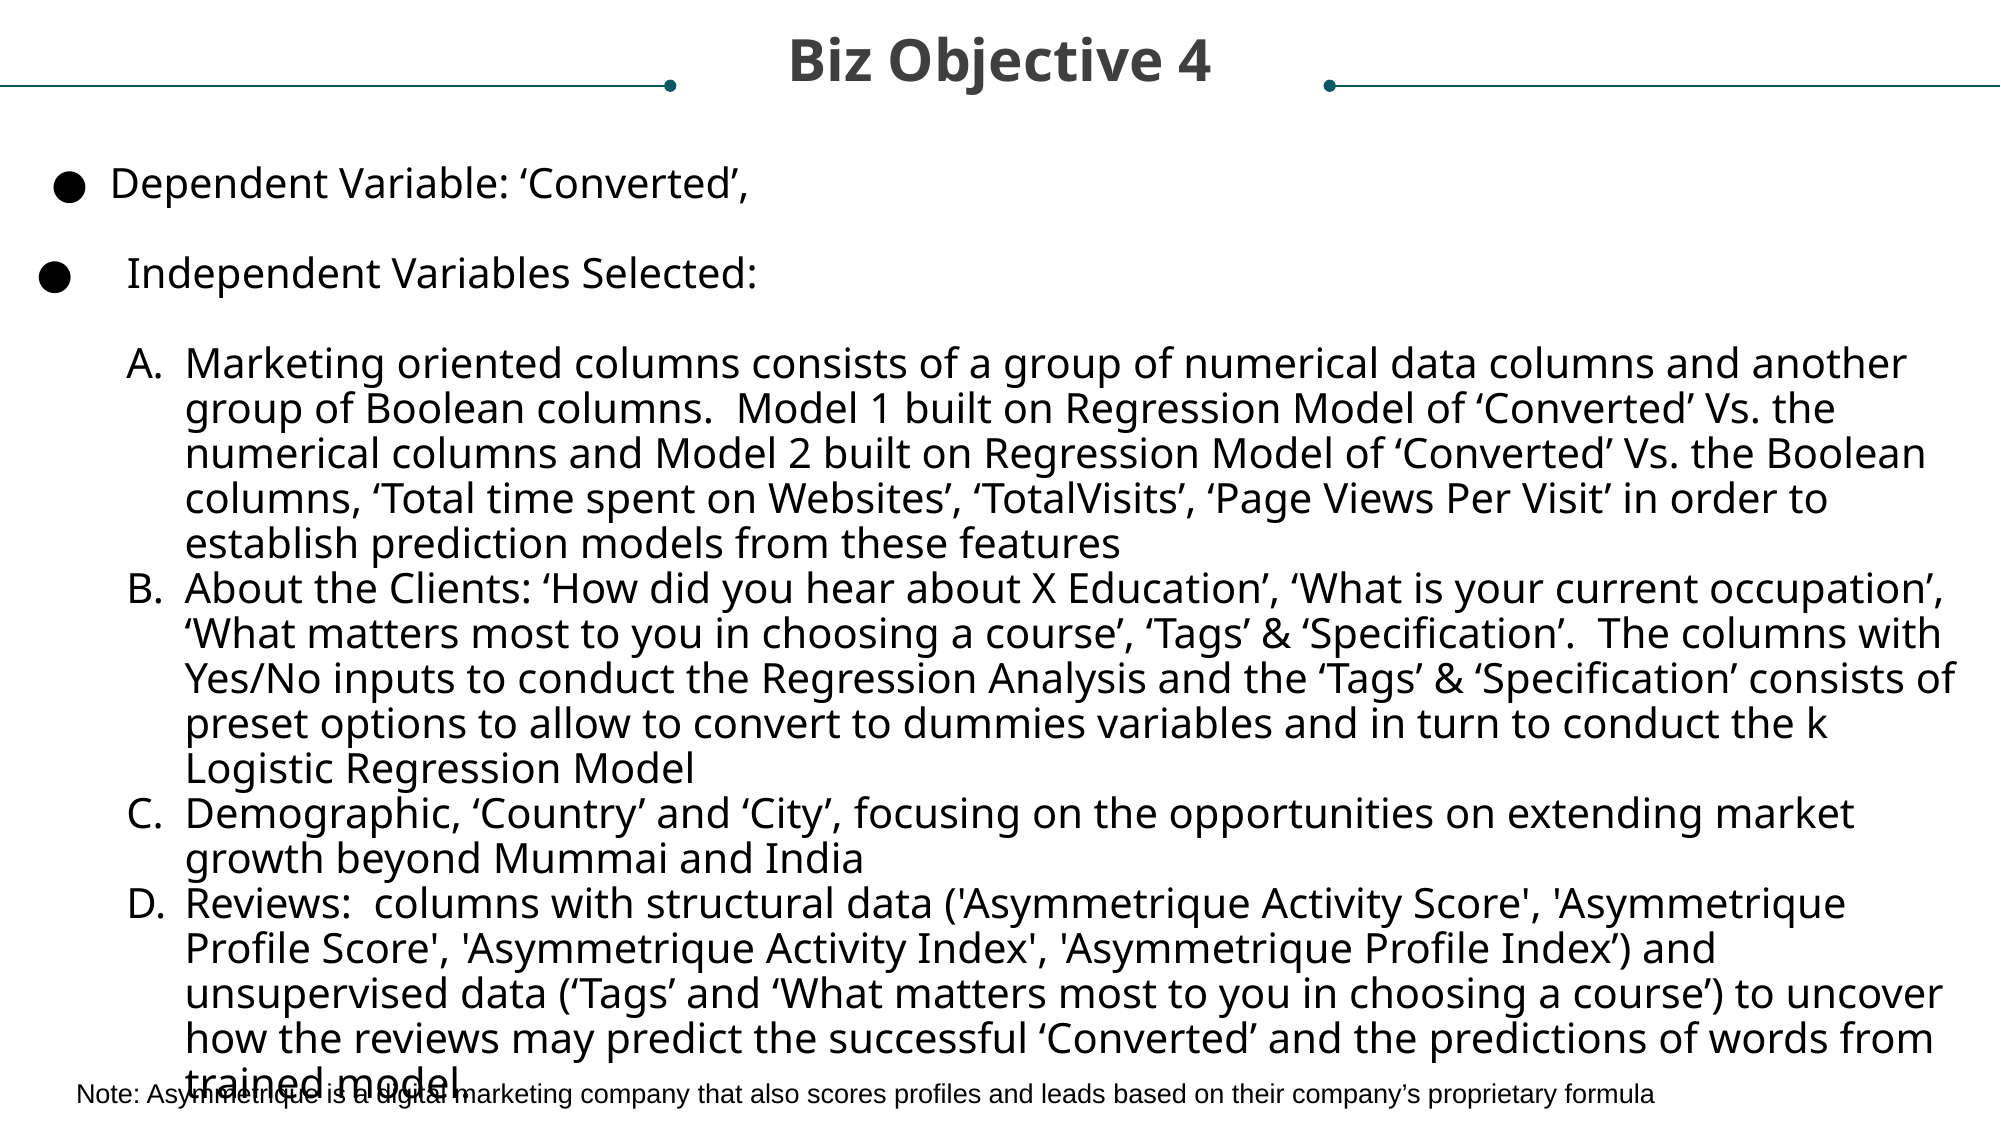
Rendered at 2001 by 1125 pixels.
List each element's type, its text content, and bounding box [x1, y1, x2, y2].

text_box Note: Asymmetrique is a digital marketing company that also scores profiles and leads based on their company’s proprietary formula [61, 1056, 1854, 1104]
text_box Biz Objective 4 [37, 31, 1963, 147]
text_box Dependent Variable: ‘Converted’, ● Independent Variables Selected: Marketing oriented columns consists of a group of numerical data columns and another group of Boolean columns. Model 1 built on Regression Model of ‘Converted’ Vs. the numerical columns and Model 2 built on Regression Model of ‘Converted’ Vs. the Boolean columns, ‘Total time spent on Websites’, ‘TotalVisits’, ‘Page Views Per Visit’ in order to establish prediction models from these features About the Clients: ‘How did you hear about X Education’, ‘What is your current occupation’, ‘What matters most to you in choosing a course’, ‘Tags’ & ‘Specification’. The columns with Yes/No inputs to conduct the Regression Analysis and the ‘Tags’ & ‘Specification’ consists of preset options to allow to convert to dummies variables and in turn to conduct the k Logistic Regression Model Demographic, ‘Country’ and ‘City’, focusing on the opportunities on extending market growth beyond Mummai and India Reviews: columns with structural data ('Asymmetrique Activity Score', 'Asymmetrique Profile Score', 'Asymmetrique Activity Index', 'Asymmetrique Profile Index’) and unsupervised data (‘Tags’ and ‘What matters most to you in choosing a course’) to uncover how the reviews may predict the successful ‘Converted’ and the predictions of words from trained model. [19, 147, 1983, 1123]
